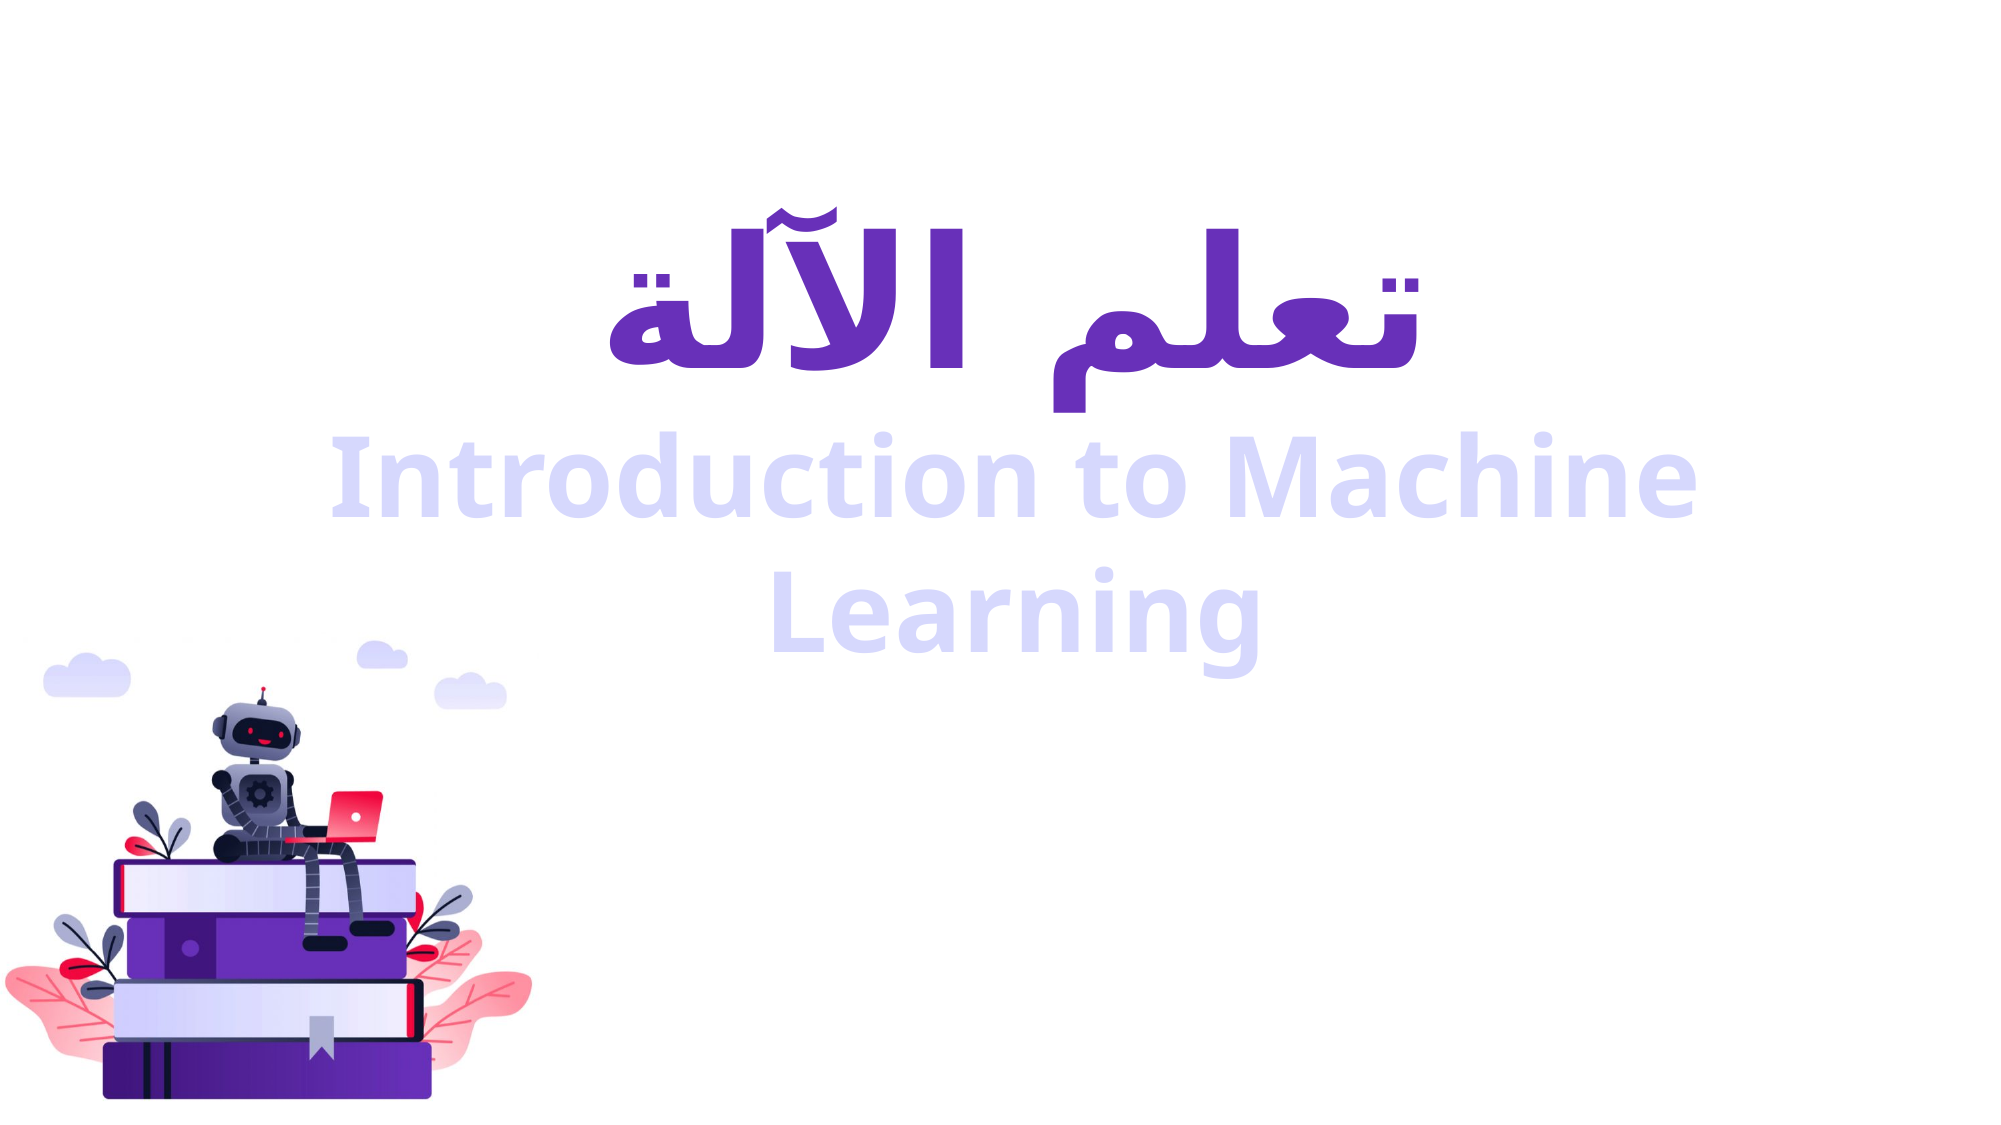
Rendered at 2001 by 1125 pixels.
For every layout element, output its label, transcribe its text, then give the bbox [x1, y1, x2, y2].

text_box تعلم الآلة Introduction to Machine Learning [207, 177, 1824, 683]
picture [0, 627, 541, 1111]
